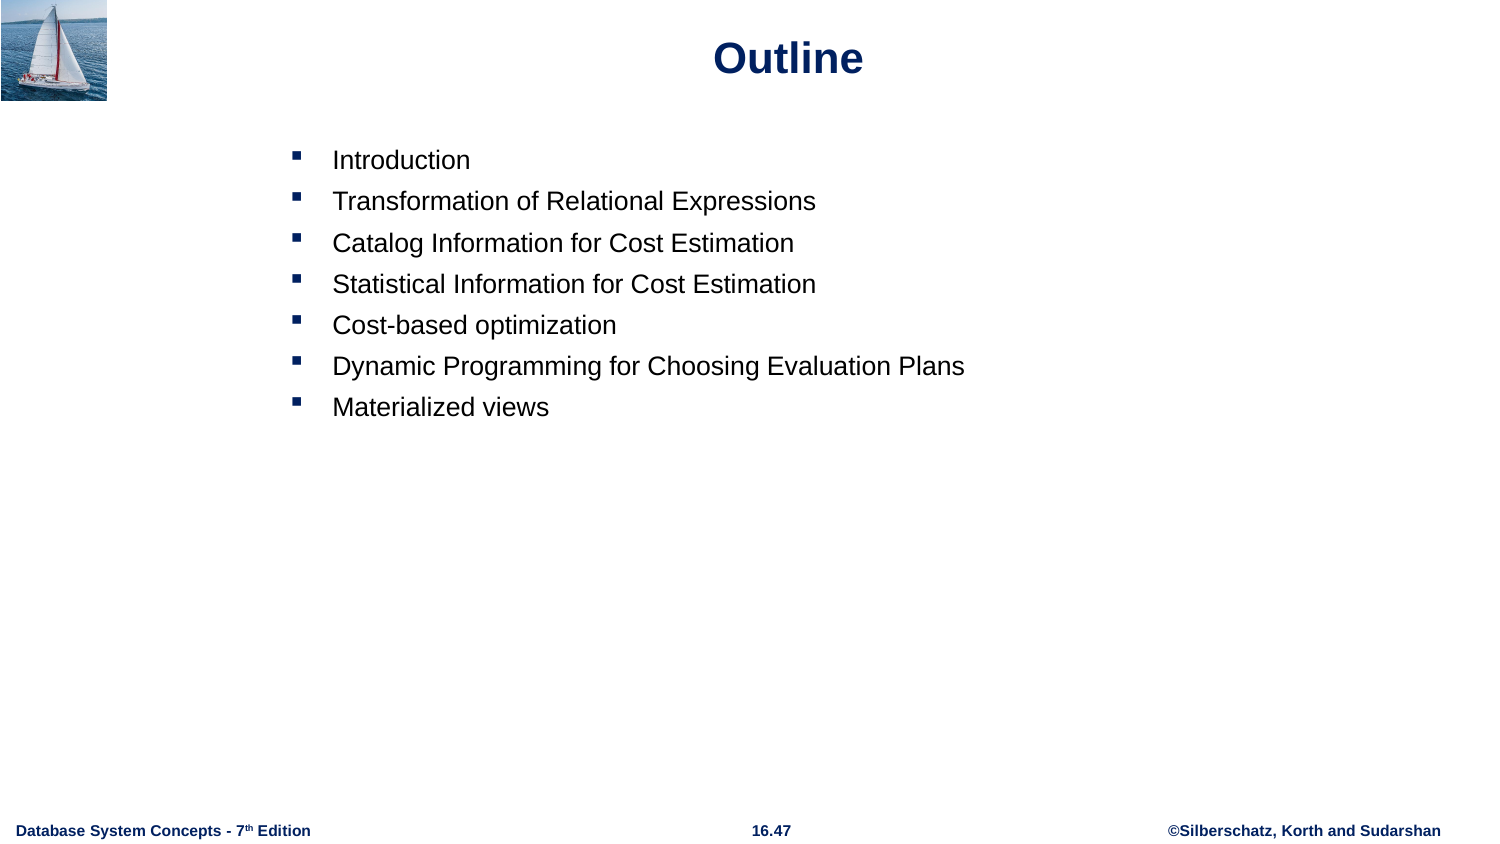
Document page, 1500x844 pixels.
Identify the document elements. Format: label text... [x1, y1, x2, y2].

title Outline [125, 14, 1452, 90]
list Introduction Transformation of Relational Expressions Catalog Information for Cost Estimation Statistical Information for Cost Estimation Cost-based optimization Dynamic Programming for Choosing Evaluation Plans Materialized views [275, 135, 1228, 457]
picture [1, 0, 107, 101]
